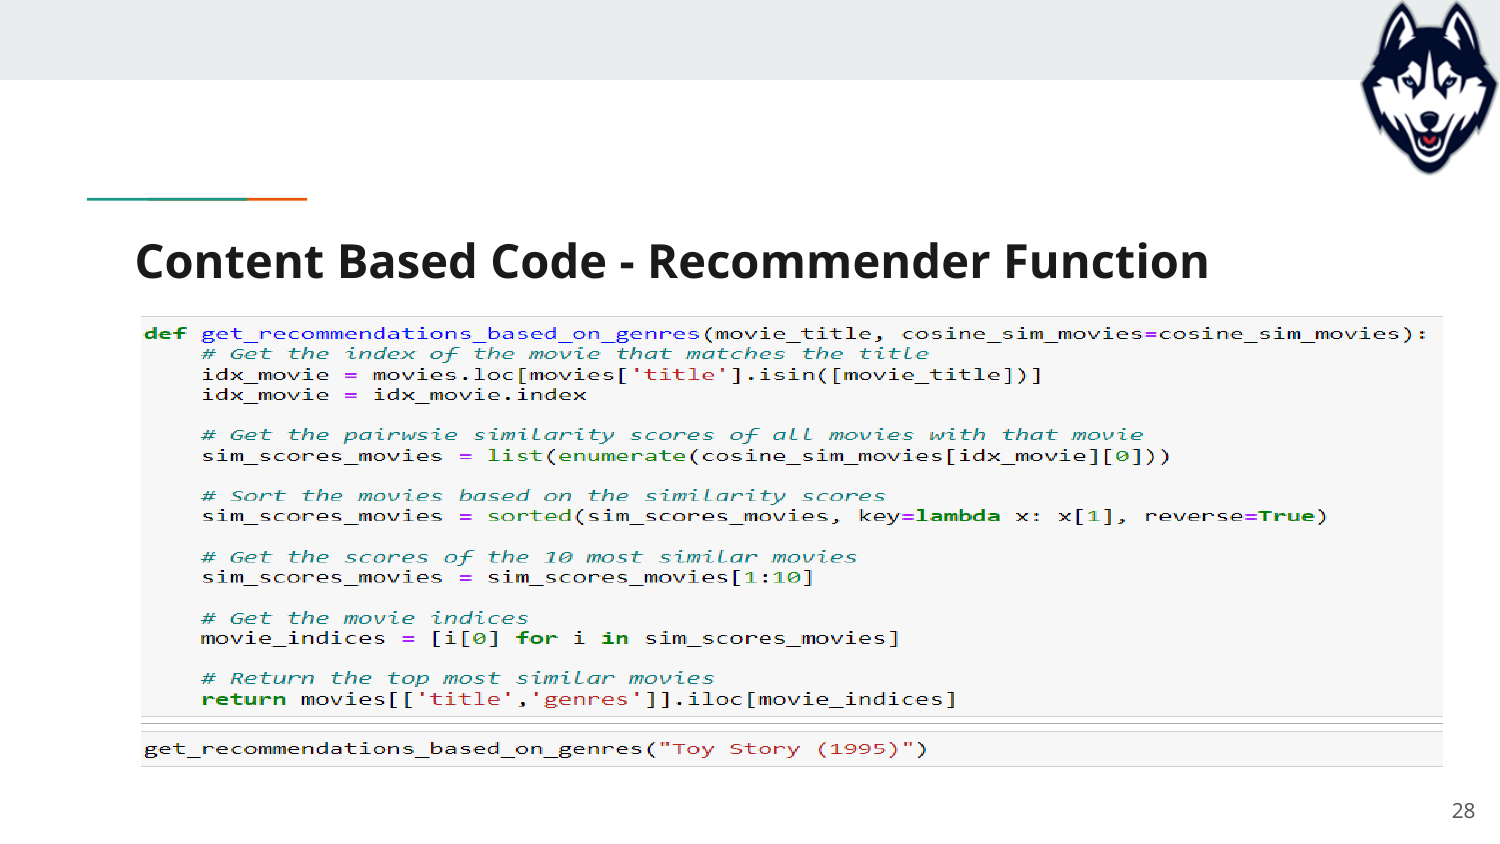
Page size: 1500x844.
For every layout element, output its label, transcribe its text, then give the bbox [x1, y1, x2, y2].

picture [1359, 0, 1500, 177]
slide_number ‹#› [1400, 779, 1491, 844]
picture [140, 314, 1443, 769]
title Content Based Code - Recommender Function [119, 216, 1381, 305]
